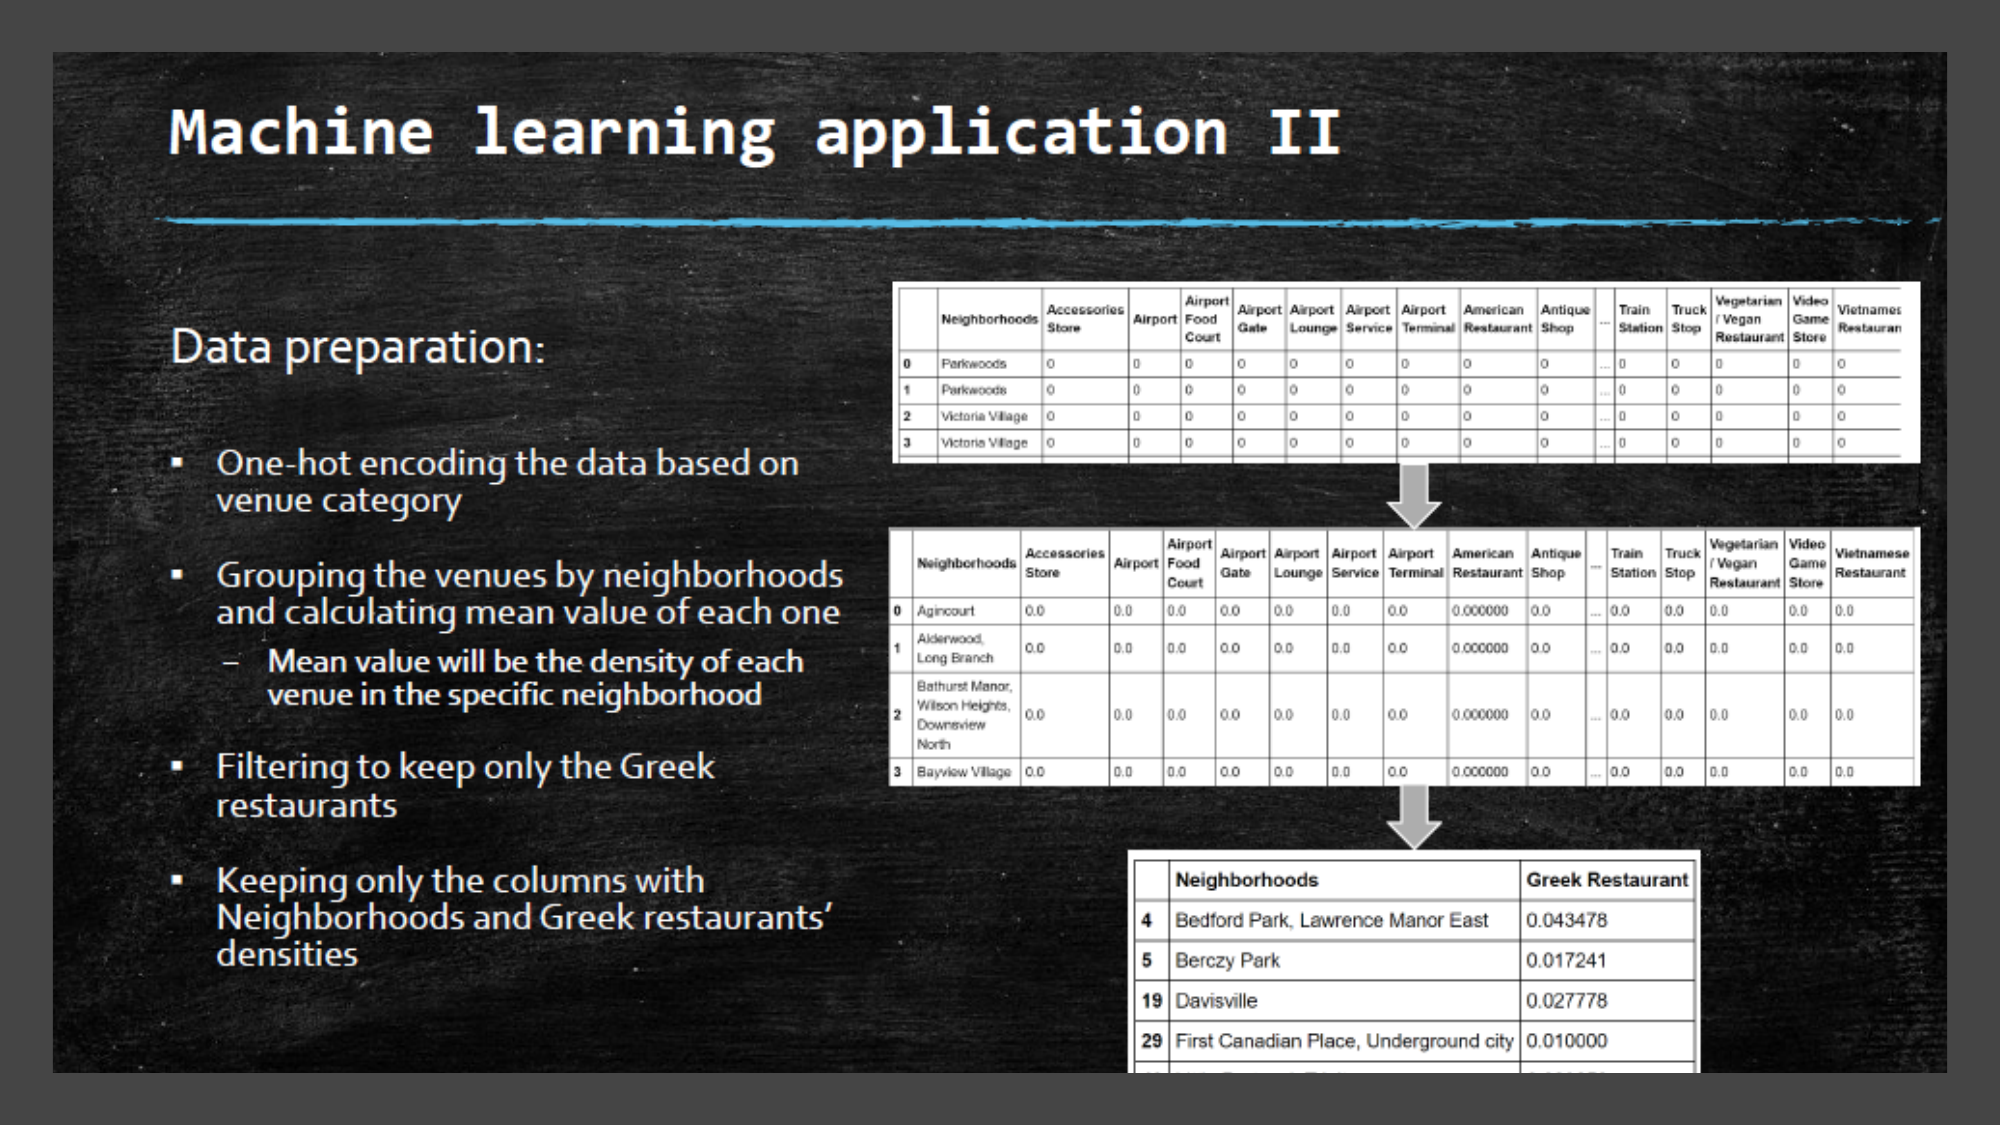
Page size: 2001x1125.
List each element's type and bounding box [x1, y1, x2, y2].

picture [52, 52, 1948, 1073]
